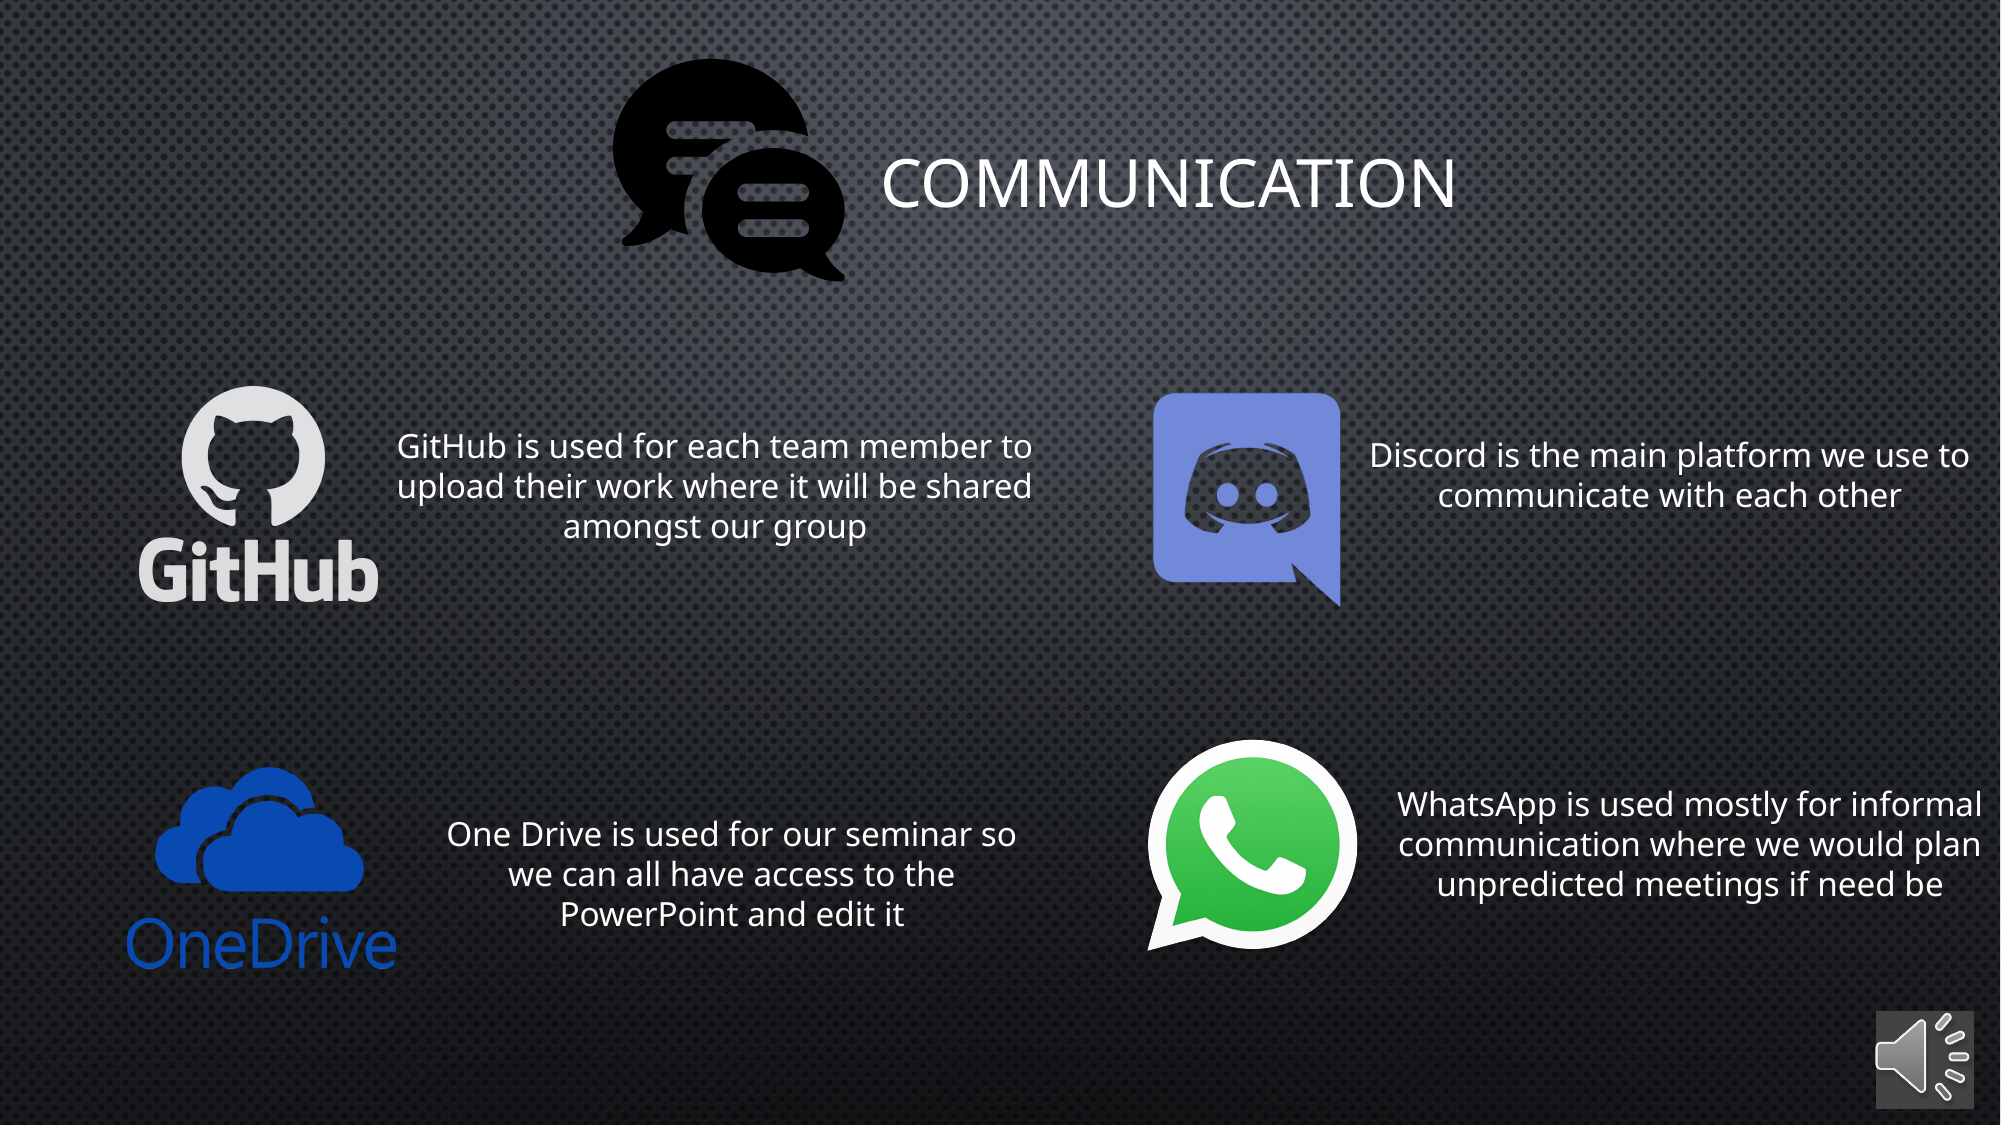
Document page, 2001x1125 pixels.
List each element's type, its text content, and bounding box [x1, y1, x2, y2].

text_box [1115, 371, 1995, 628]
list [595, 32, 866, 303]
picture [58, 712, 465, 1031]
title communication [866, 84, 1628, 277]
text_box One Drive is used for our seminar so we can all have access to the PowerPoint and edit it [465, 806, 1040, 941]
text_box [1127, 723, 2000, 973]
picture [1874, 1009, 1976, 1110]
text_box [139, 386, 1052, 602]
